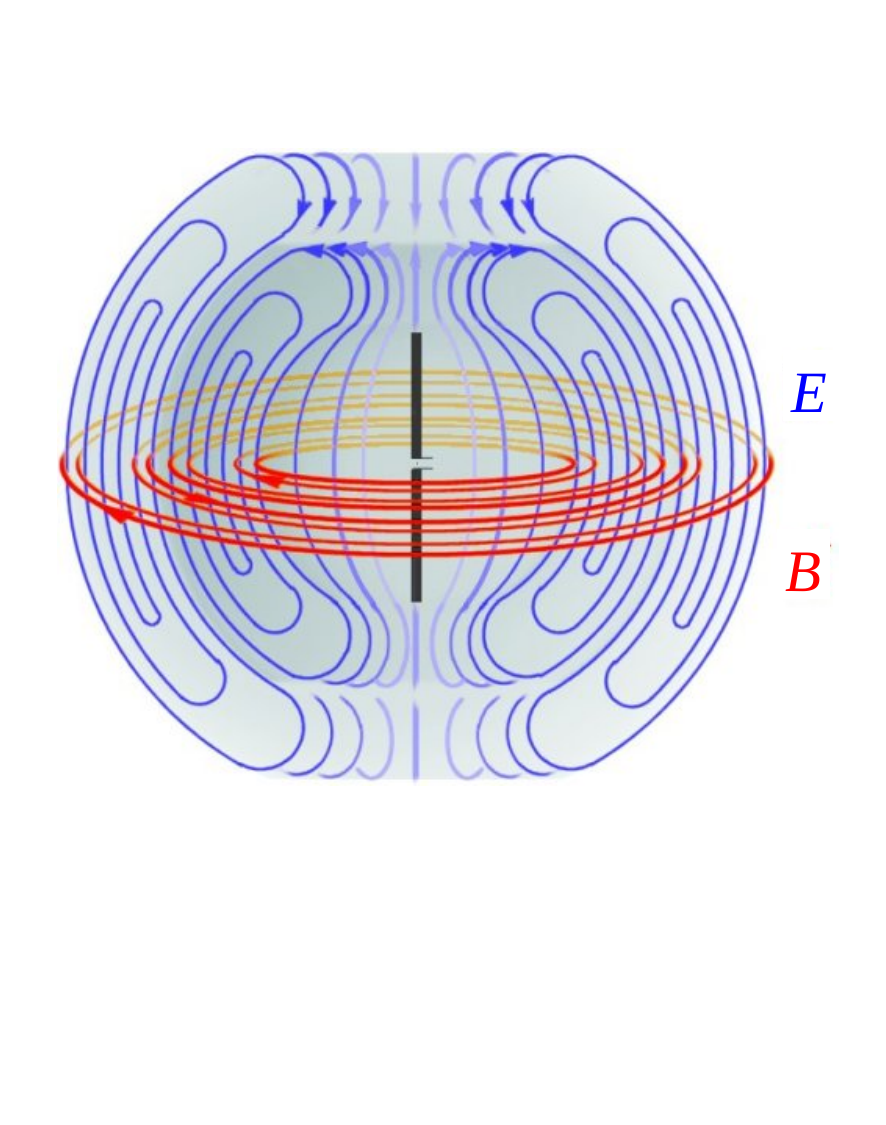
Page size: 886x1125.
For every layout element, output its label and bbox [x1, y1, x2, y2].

text_box [783, 350, 839, 421]
picture [57, 148, 839, 786]
text_box [777, 529, 830, 599]
